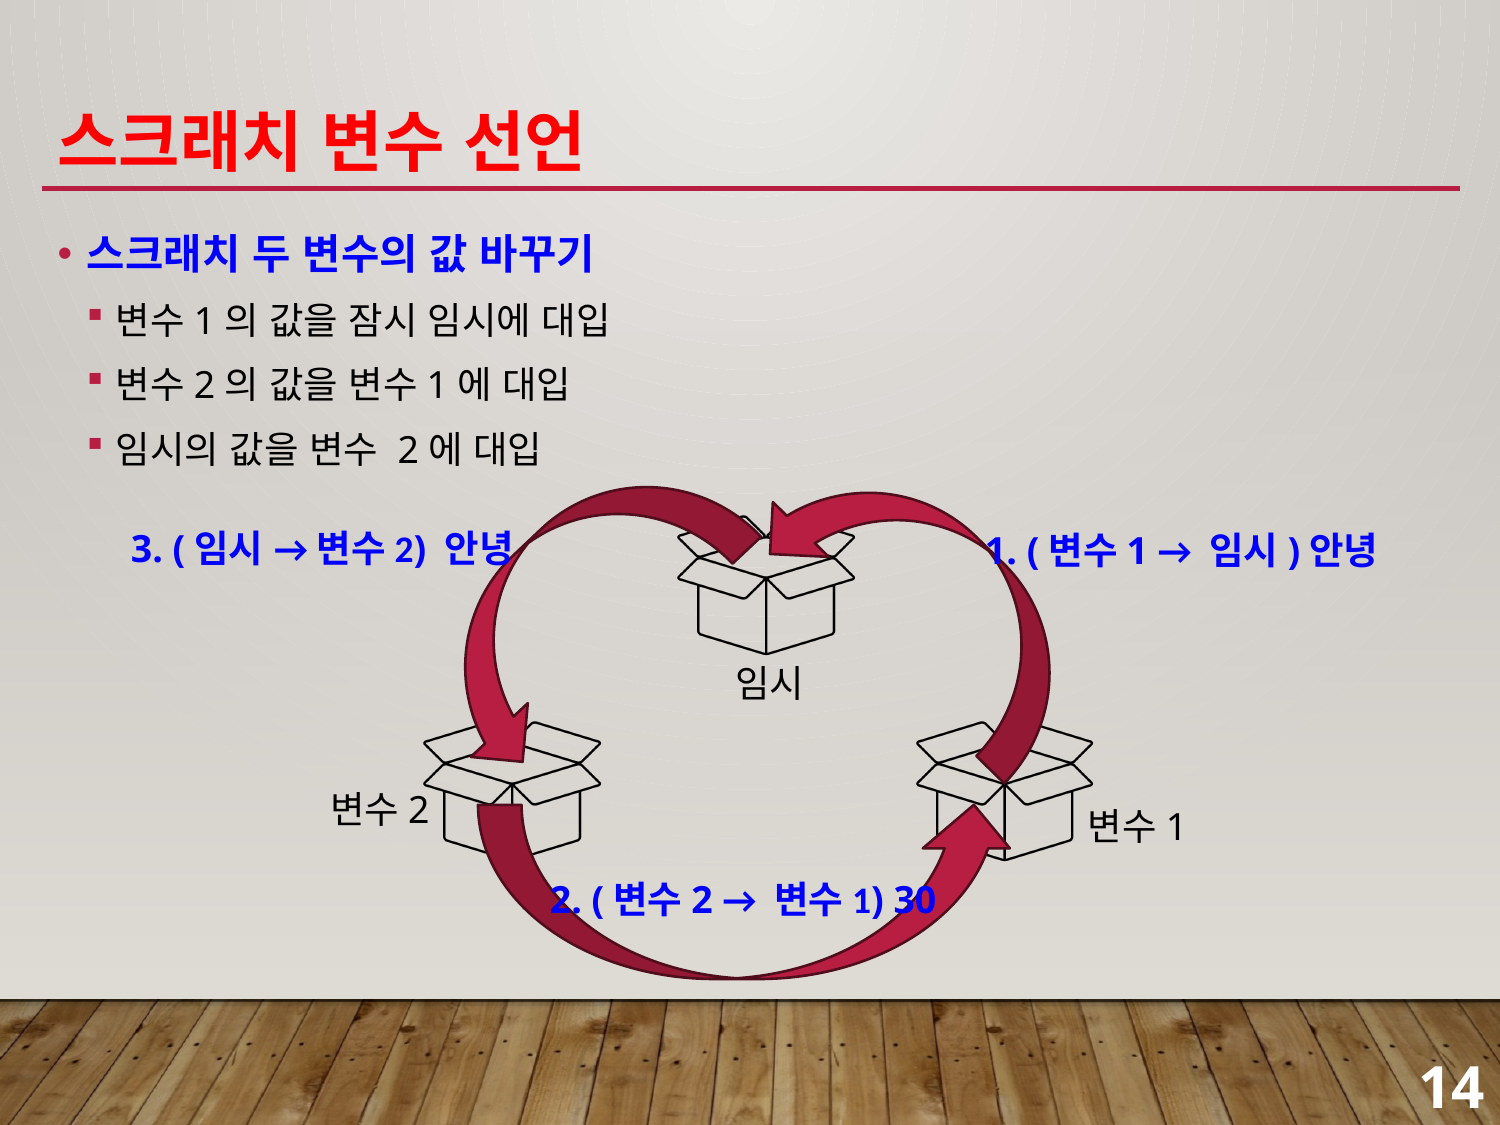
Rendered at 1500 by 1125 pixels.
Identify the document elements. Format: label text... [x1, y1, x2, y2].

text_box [118, 494, 1381, 980]
picture [0, 999, 1500, 1125]
list 스크래치 두 변수의 값 바꾸기 변수1의 값을 잠시 임시에 대입 변수2의 값을 변수1에 대입 임시의 값을 변수 2에 대입 [42, 210, 1461, 993]
title 스크래치 변수 선언 [42, 16, 1461, 189]
